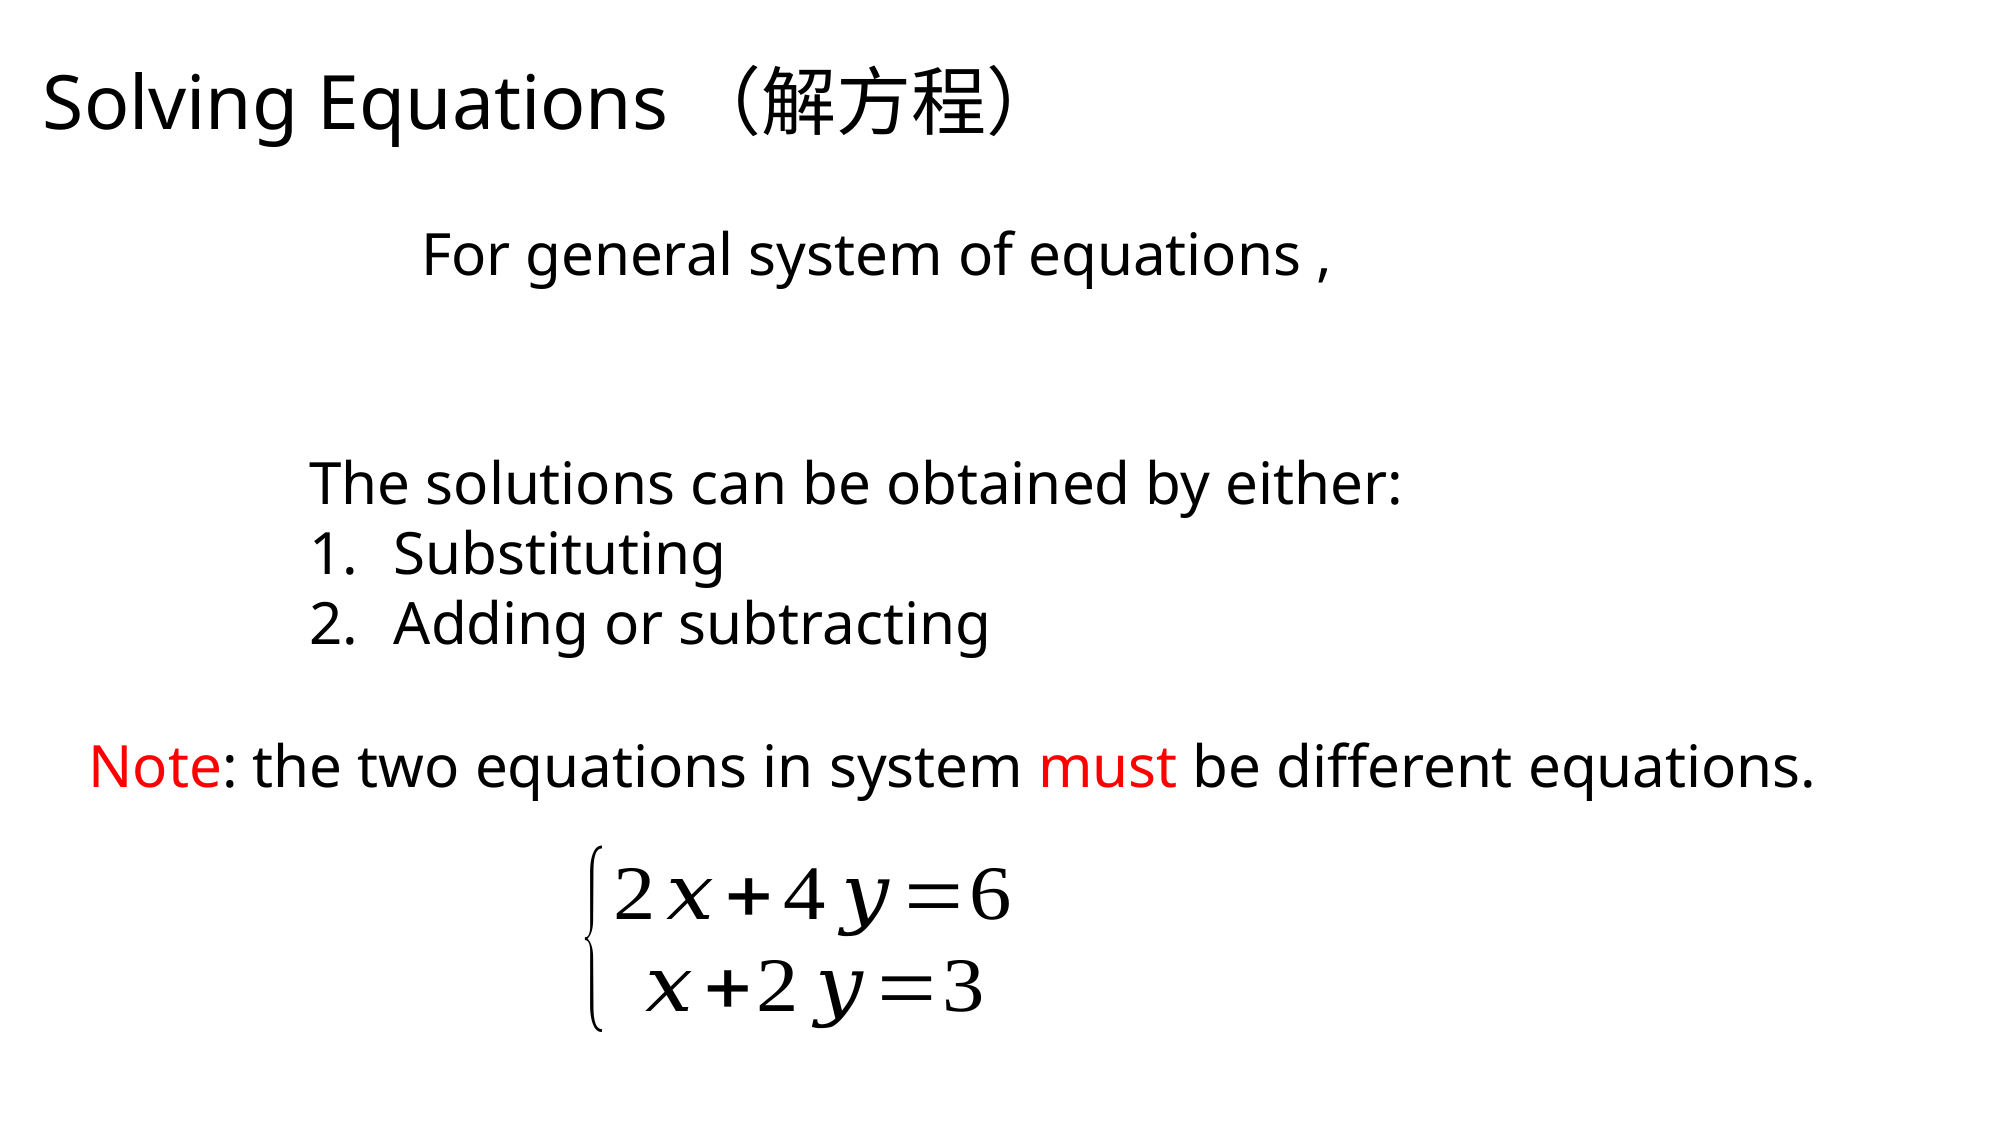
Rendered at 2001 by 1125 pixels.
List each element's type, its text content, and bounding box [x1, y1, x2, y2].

text_box Solving Equations（解方程） [28, 47, 1077, 152]
text_box The solutions can be obtained by either: Substituting Adding or subtracting [294, 438, 1418, 664]
text_box Note: the two equations in system must be different equations. [73, 721, 1831, 807]
